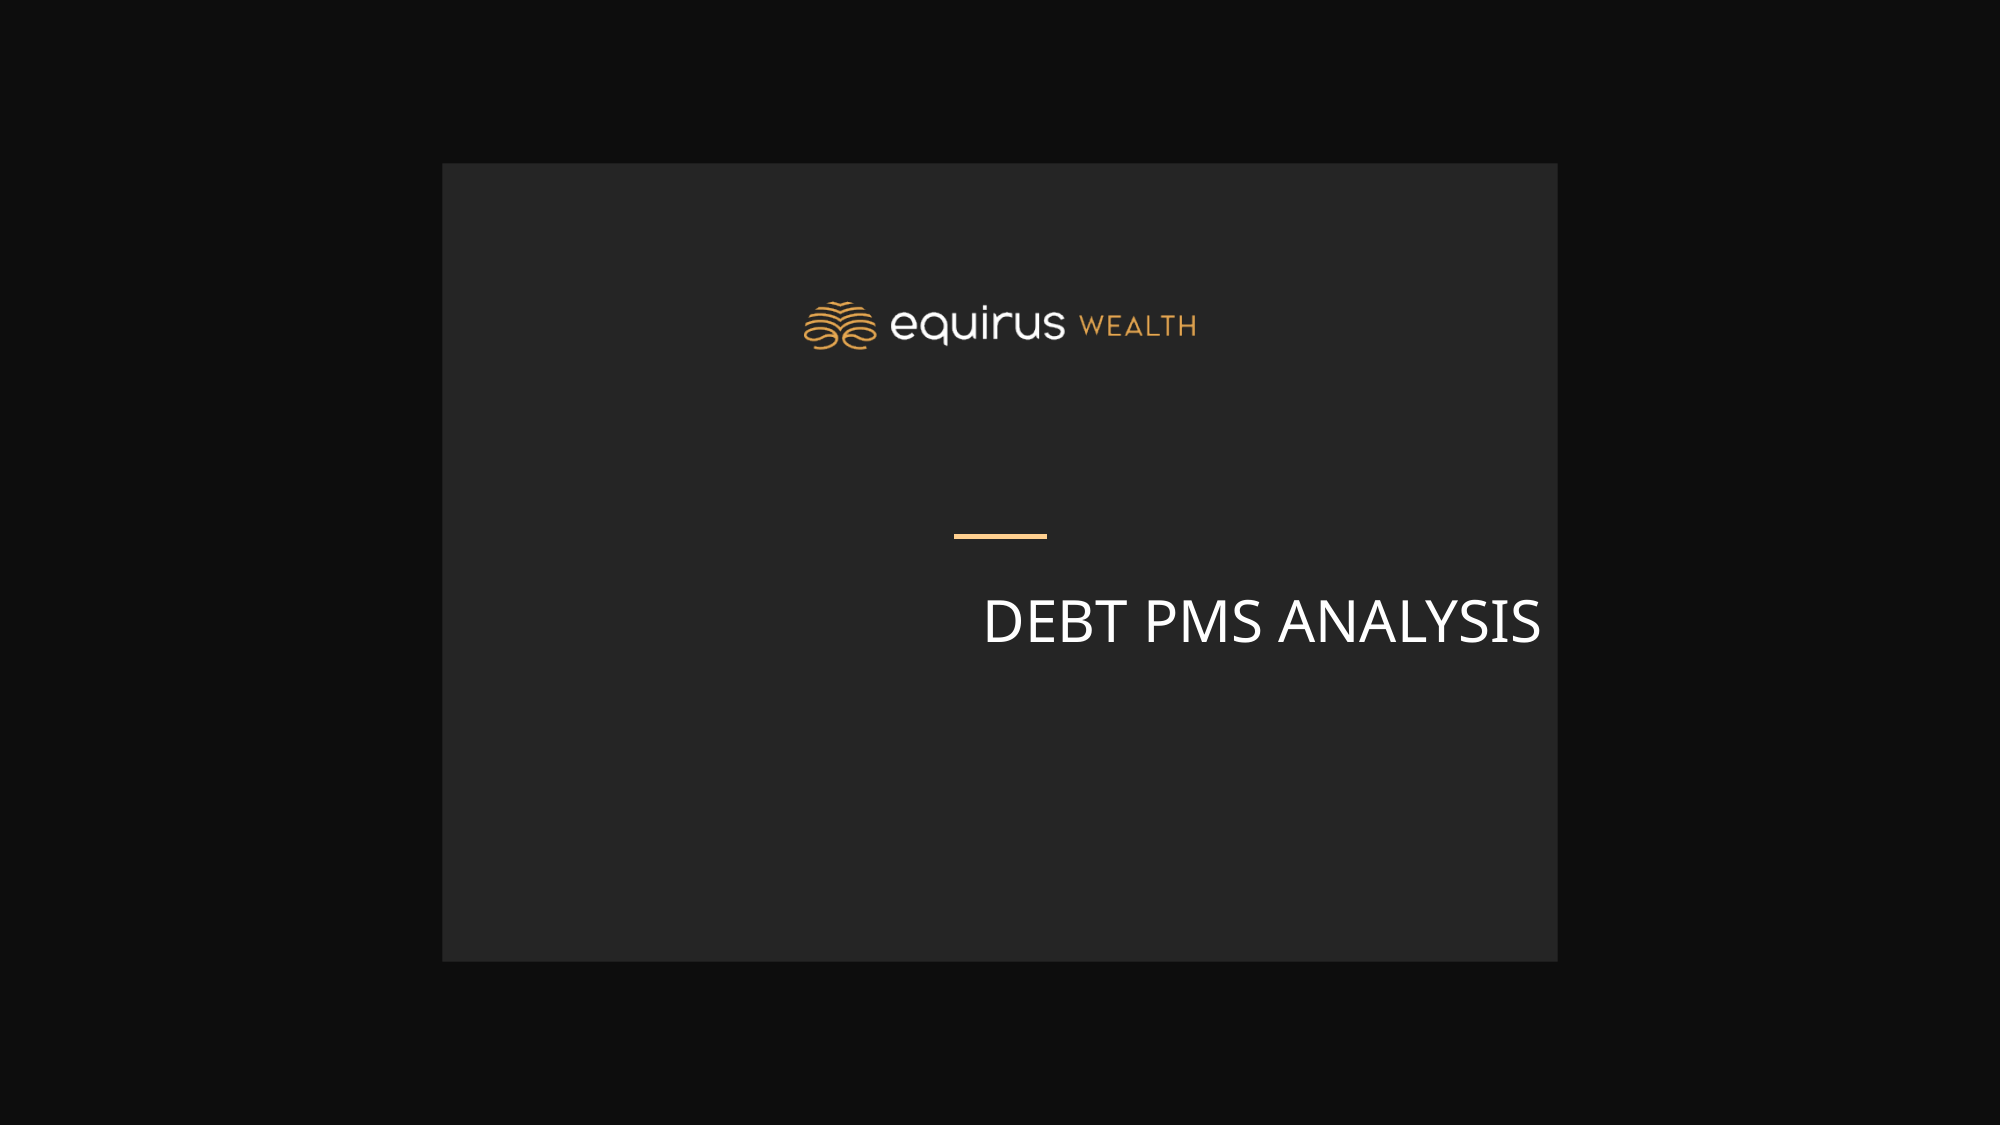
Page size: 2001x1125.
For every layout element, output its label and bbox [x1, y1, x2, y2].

text_box [441, 162, 1559, 963]
picture [804, 289, 1196, 364]
